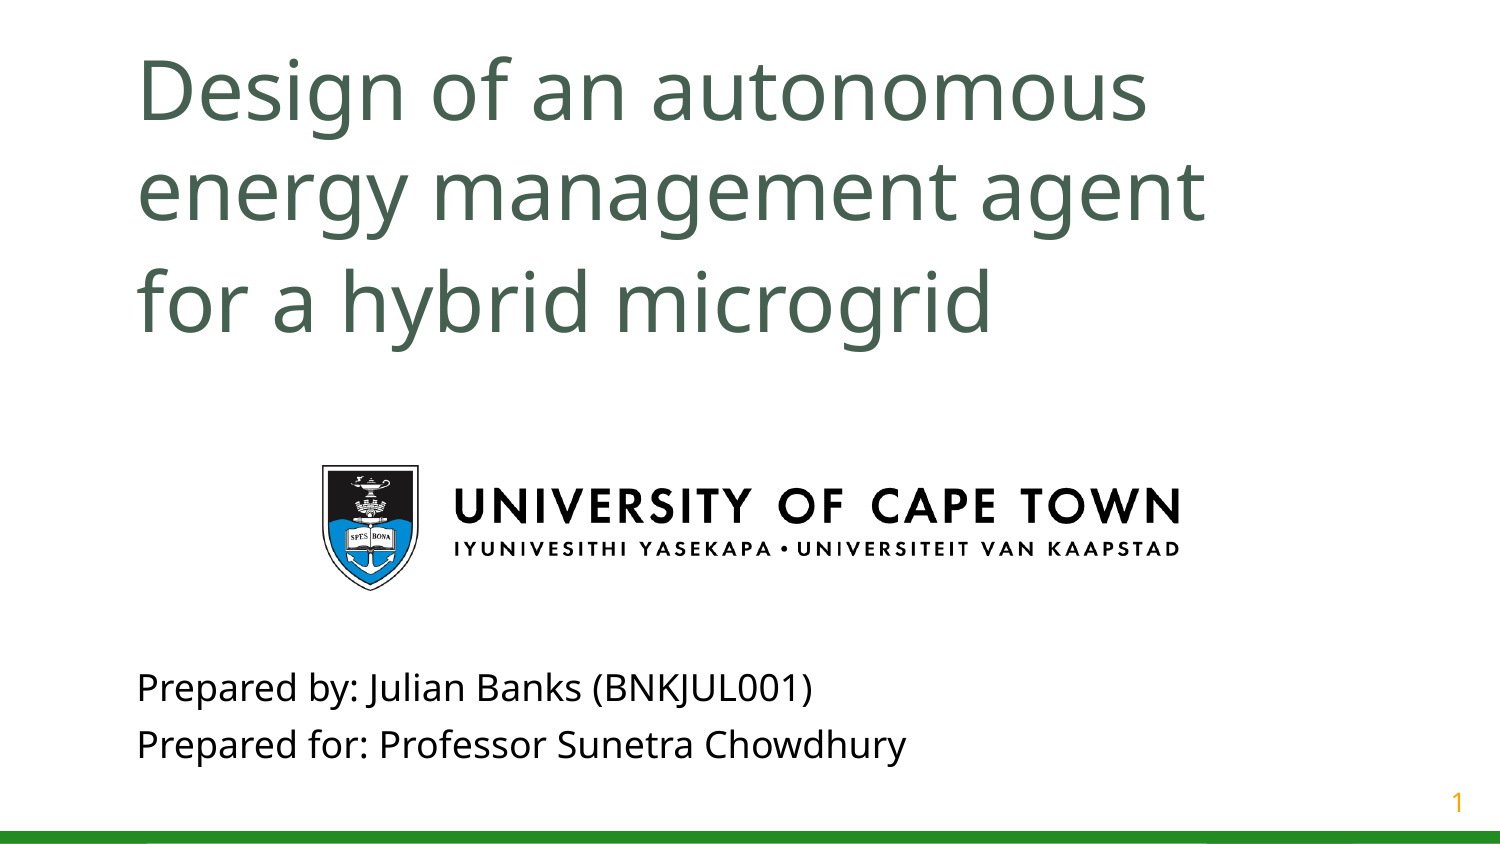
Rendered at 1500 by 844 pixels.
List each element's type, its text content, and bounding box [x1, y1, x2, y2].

subtitle Design of an autonomous energy management agent for a hybrid microgrid [121, 21, 1392, 151]
slide_number 1 [1391, 770, 1482, 822]
list Prepared by: Julian Banks (BNKJUL001) Prepared for: Professor Sunetra Chowdhury [121, 648, 1137, 844]
picture [319, 464, 1181, 591]
